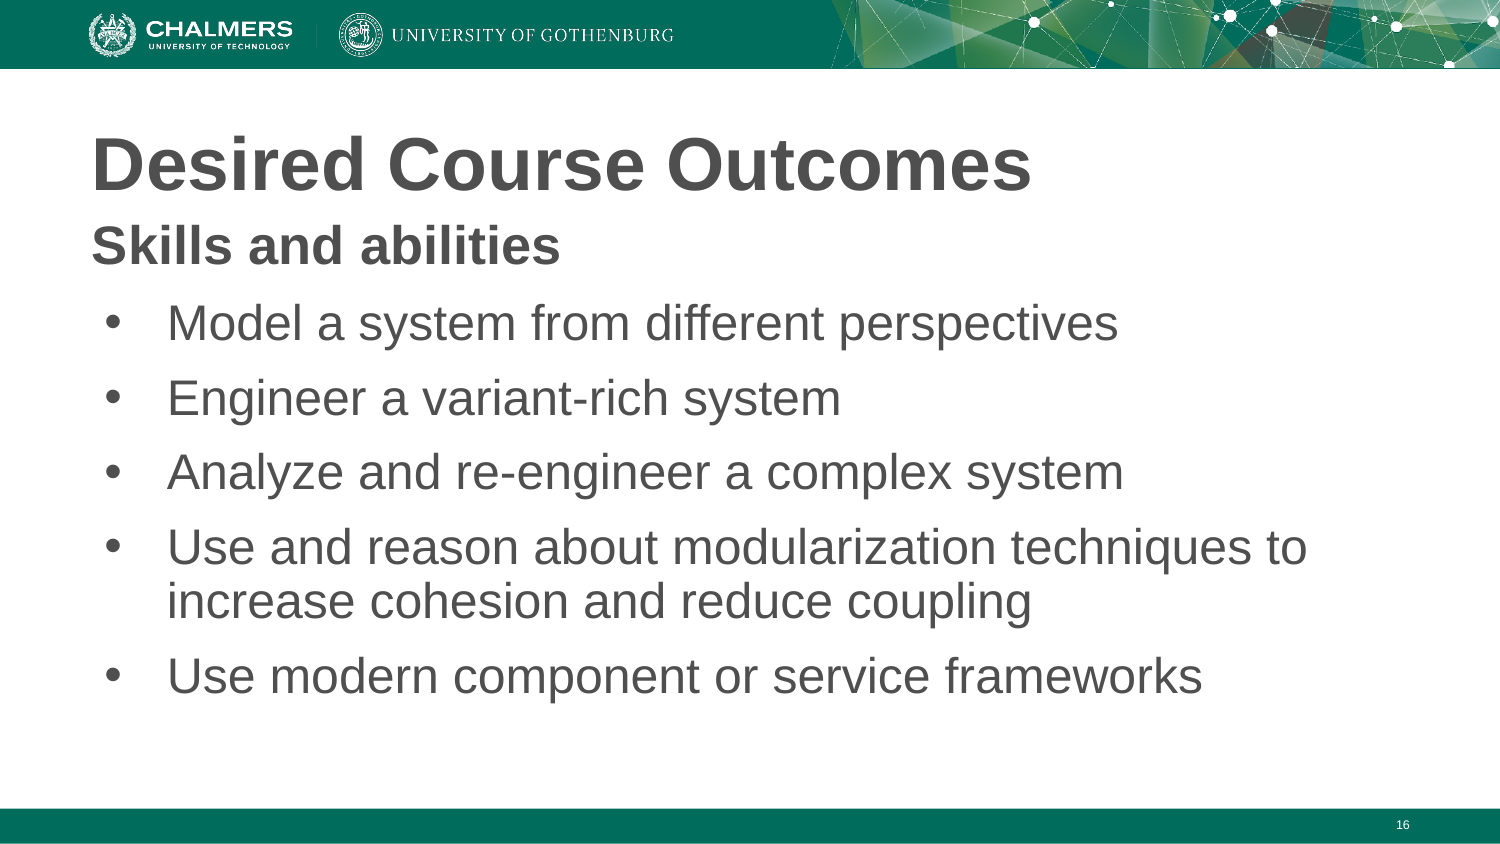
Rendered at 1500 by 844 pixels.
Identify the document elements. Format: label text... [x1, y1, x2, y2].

title Desired Course Outcomes [76, 100, 1425, 210]
picture [759, 0, 1500, 68]
picture [64, 0, 696, 85]
list Skills and abilities Model a system from different perspectives Engineer a variant-rich system Analyze and re-engineer a complex system Use and reason about modularization techniques to increase cohesion and reduce coupling Use modern component or service frameworks [76, 210, 1425, 782]
slide_number ‹#› [1074, 809, 1425, 844]
